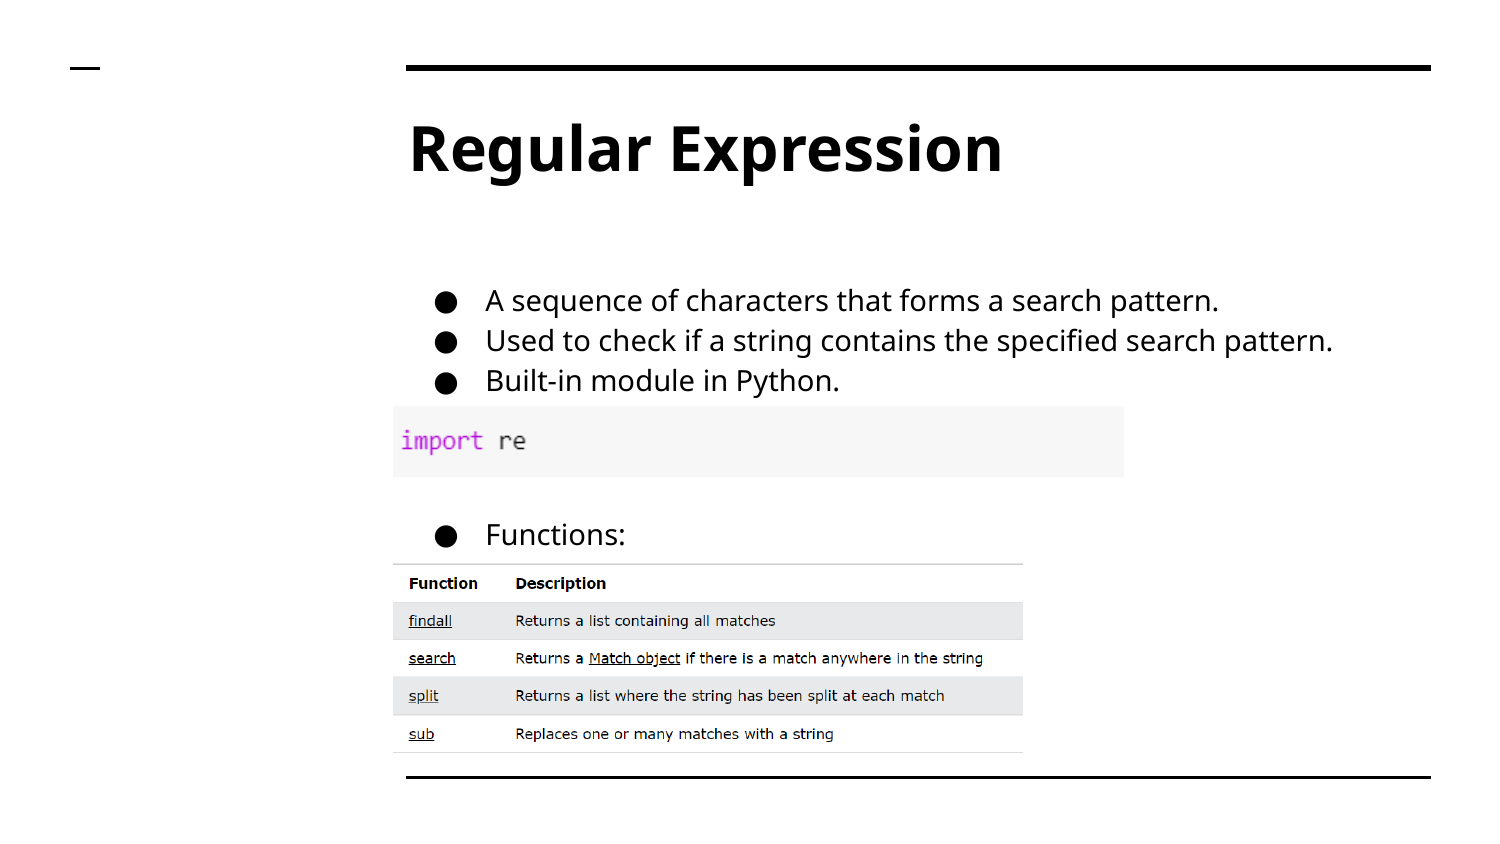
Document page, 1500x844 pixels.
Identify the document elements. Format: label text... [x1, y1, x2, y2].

picture [393, 405, 1125, 482]
list A sequence of characters that forms a search pattern. Used to check if a string contains the specified search pattern. Built-in module in Python. \ Functions: [395, 261, 1433, 755]
title Regular Expression [393, 94, 1431, 199]
picture [393, 560, 1023, 755]
